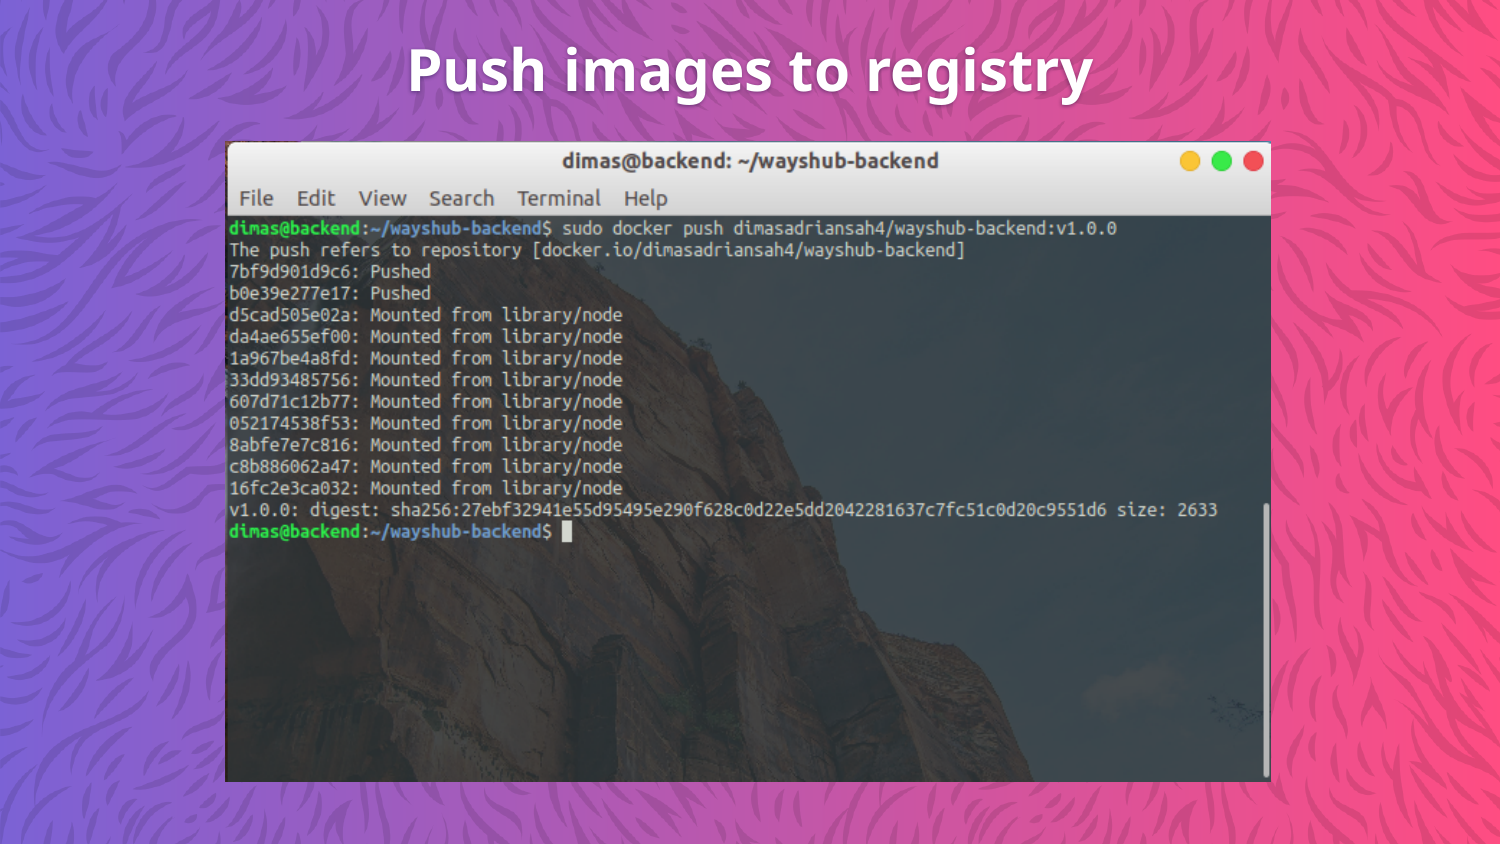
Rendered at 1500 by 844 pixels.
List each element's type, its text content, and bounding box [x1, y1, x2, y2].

title Push images to registry [364, 0, 1136, 105]
picture [0, 0, 1500, 844]
